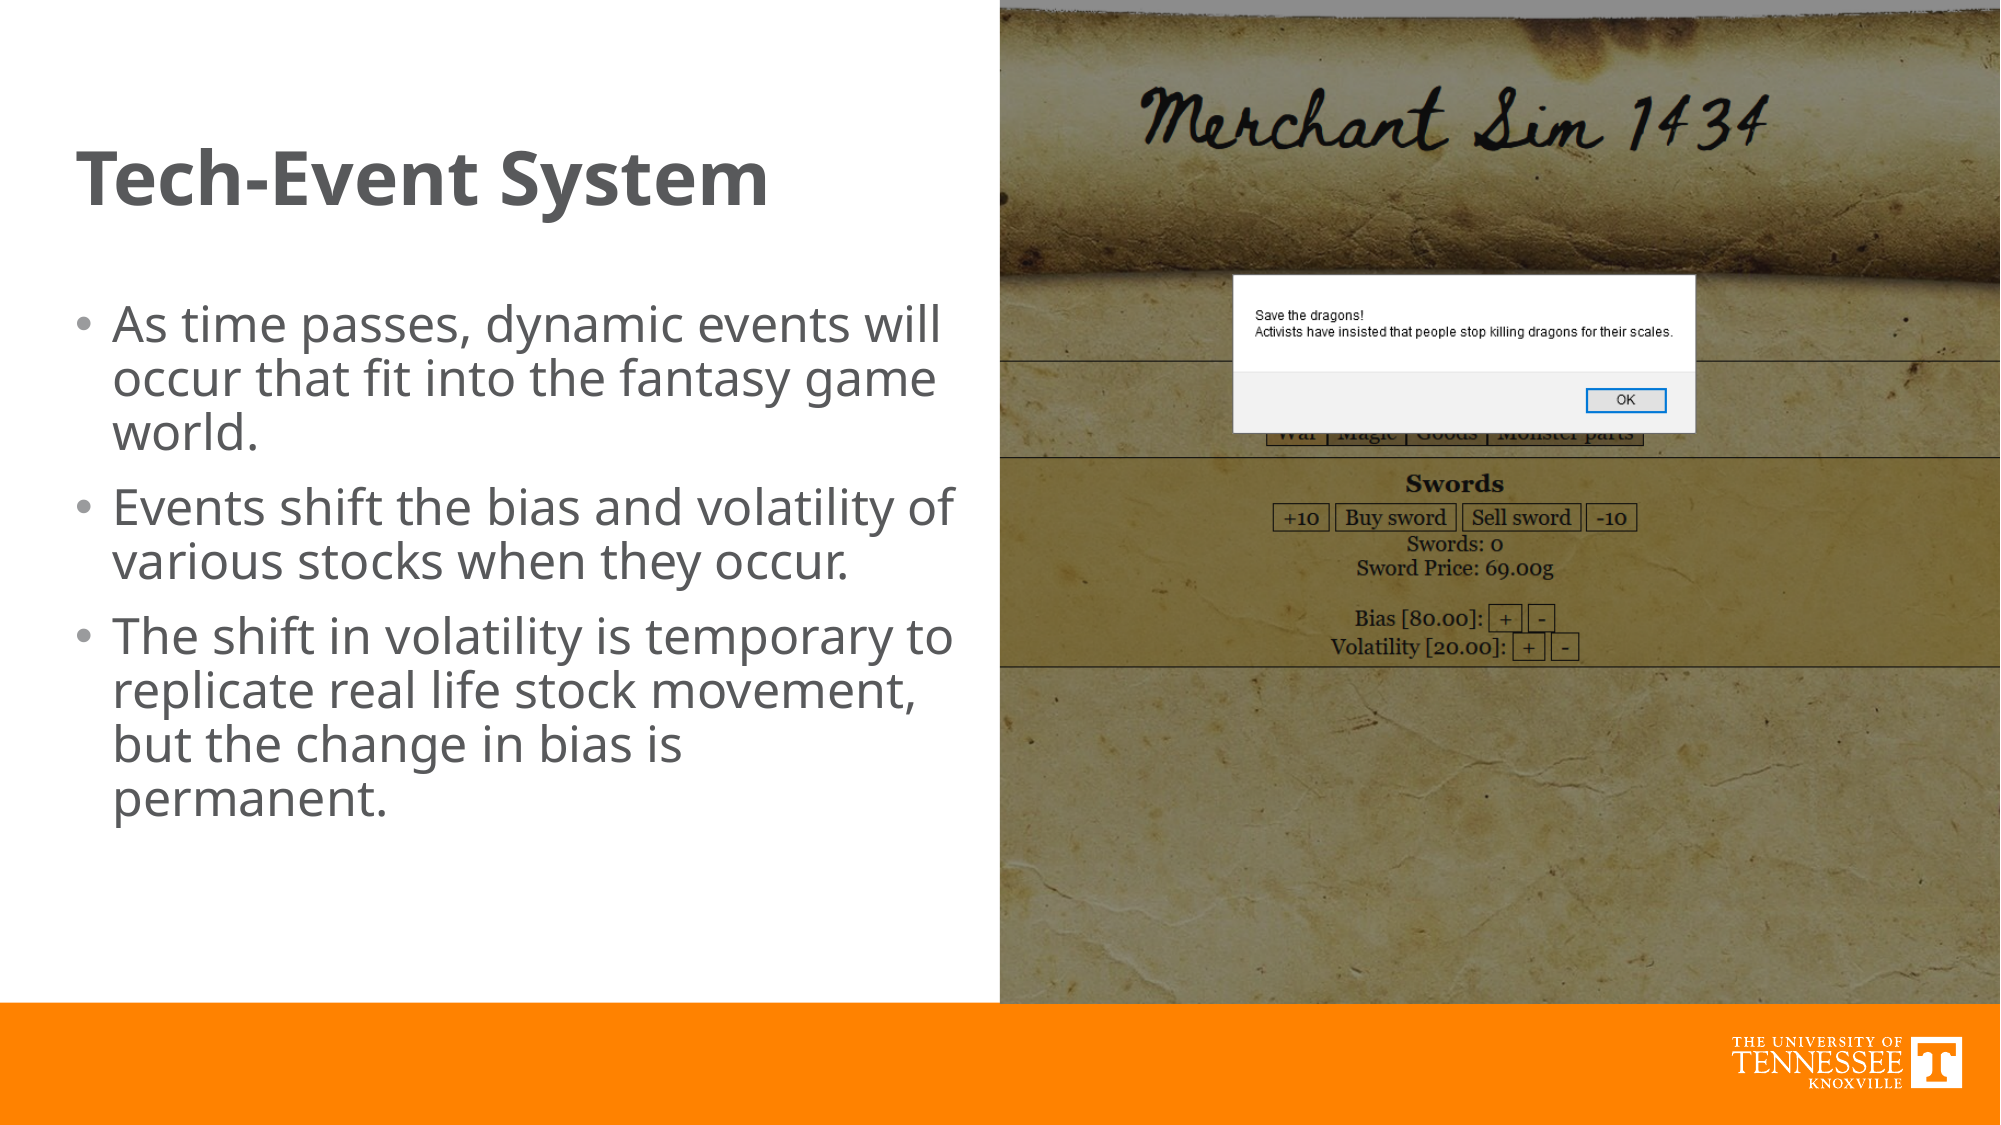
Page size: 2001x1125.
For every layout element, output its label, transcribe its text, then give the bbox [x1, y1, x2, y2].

picture [999, 0, 2000, 1004]
title Tech-Event System [75, 37, 966, 222]
list As time passes, dynamic events will occur that fit into the fantasy game world. Events shift the bias and volatility of various stocks when they occur. The shift in volatility is temporary to replicate real life stock movement, but the change in bias is permanent. [75, 299, 966, 966]
